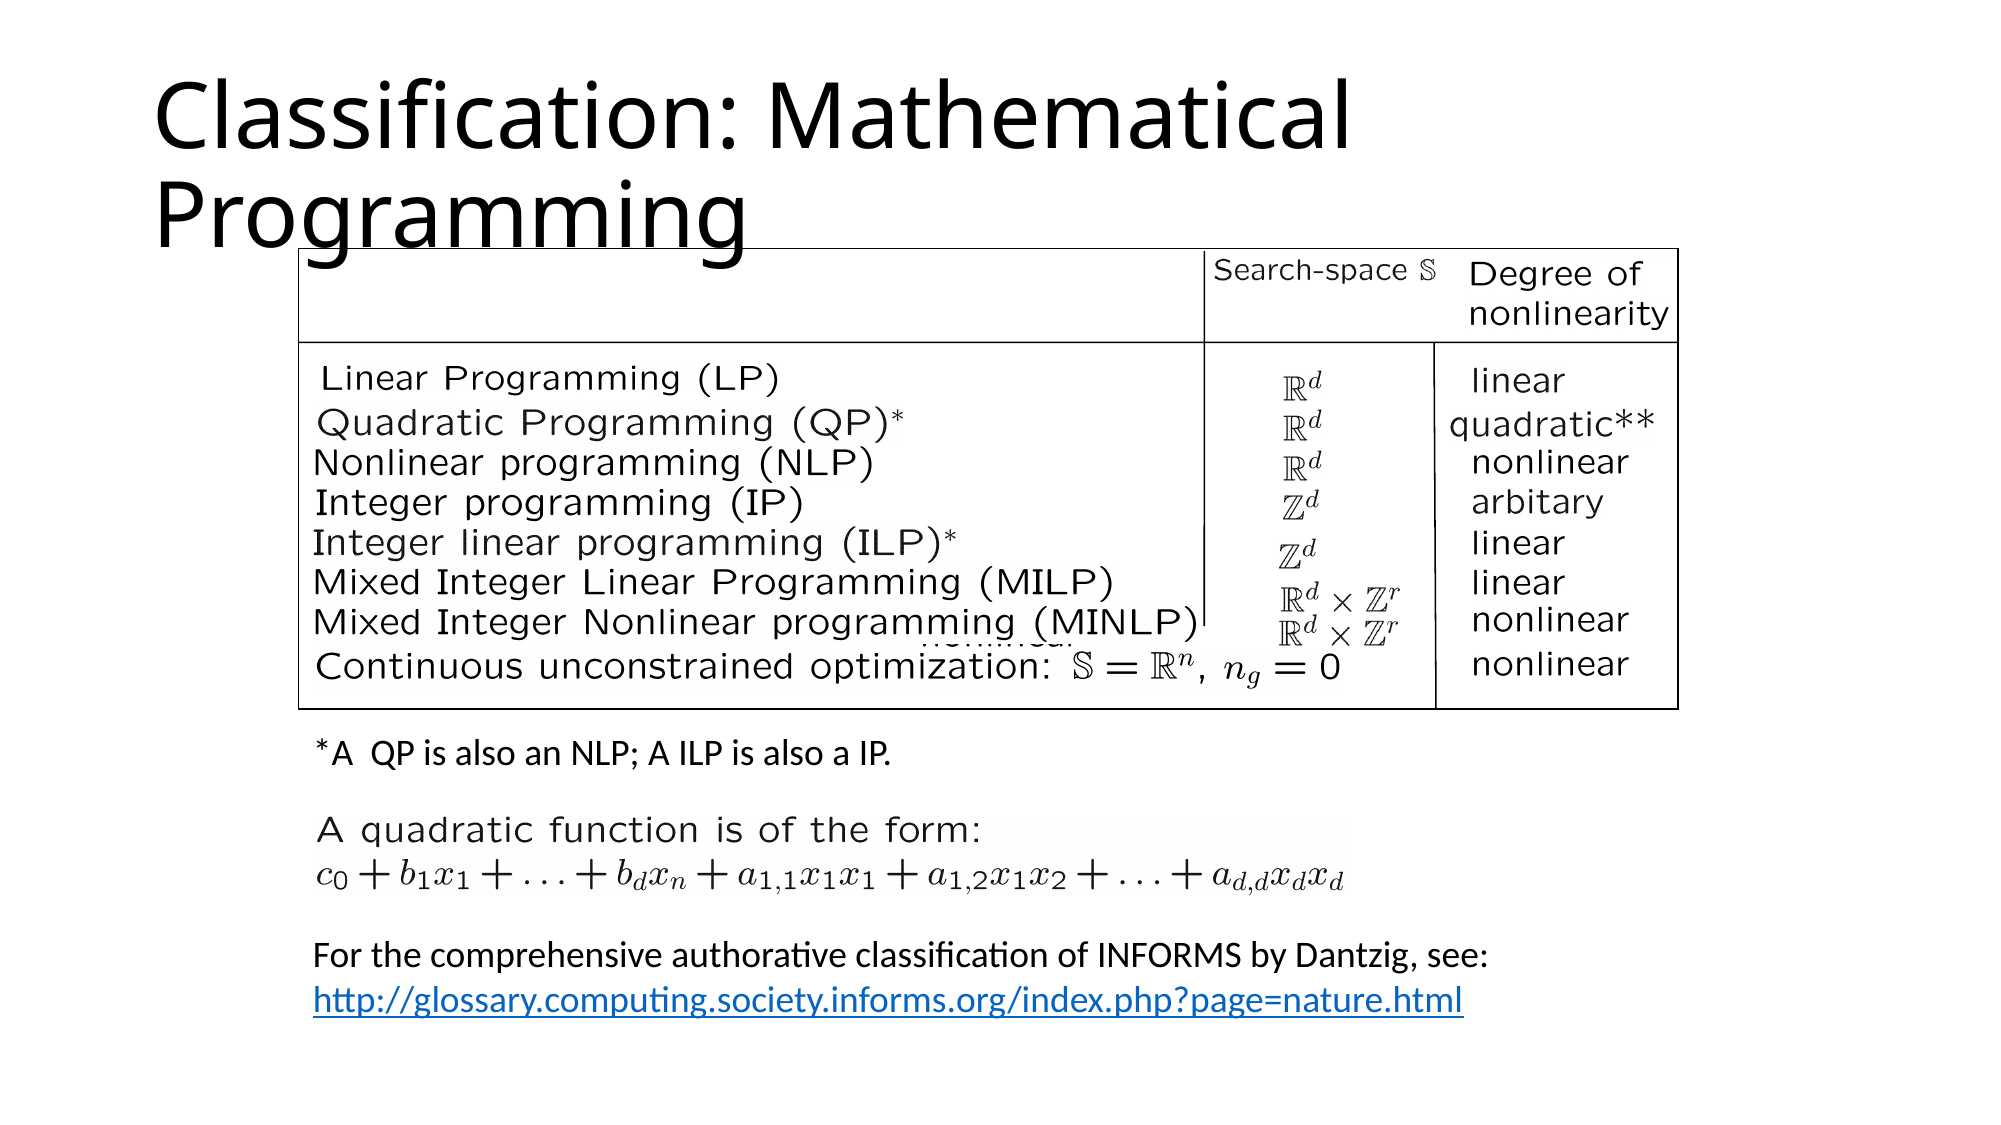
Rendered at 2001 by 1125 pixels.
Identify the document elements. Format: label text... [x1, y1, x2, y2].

picture [1214, 258, 1437, 285]
picture [1281, 488, 1319, 520]
picture [1282, 449, 1322, 481]
picture [323, 361, 778, 399]
picture [1279, 581, 1401, 613]
picture [1277, 537, 1316, 570]
picture [1472, 449, 1629, 475]
title Classification: Mathematical Programming [137, 59, 1863, 278]
picture [1469, 261, 1670, 332]
picture [315, 651, 1340, 689]
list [1472, 569, 1565, 595]
picture [1472, 367, 1565, 393]
picture [1472, 530, 1565, 556]
picture [1282, 369, 1322, 401]
text_box For the comprehensive authorative classification of INFORMS by Dantzig, see: http://glossary.computing.society.informs.org/index.php?page=nature.html [298, 923, 1695, 1028]
text_box [298, 278, 1204, 342]
picture [1472, 651, 1629, 677]
picture [1282, 408, 1322, 441]
picture [1277, 614, 1399, 647]
picture [312, 404, 1197, 644]
text_box [298, 343, 1679, 709]
text_box *A QP is also an NLP; A ILP is also a IP. [298, 721, 1819, 781]
picture [1472, 606, 1629, 632]
picture [1472, 488, 1604, 520]
text_box [1205, 278, 1679, 342]
picture [1450, 408, 1655, 443]
picture [317, 816, 1345, 896]
